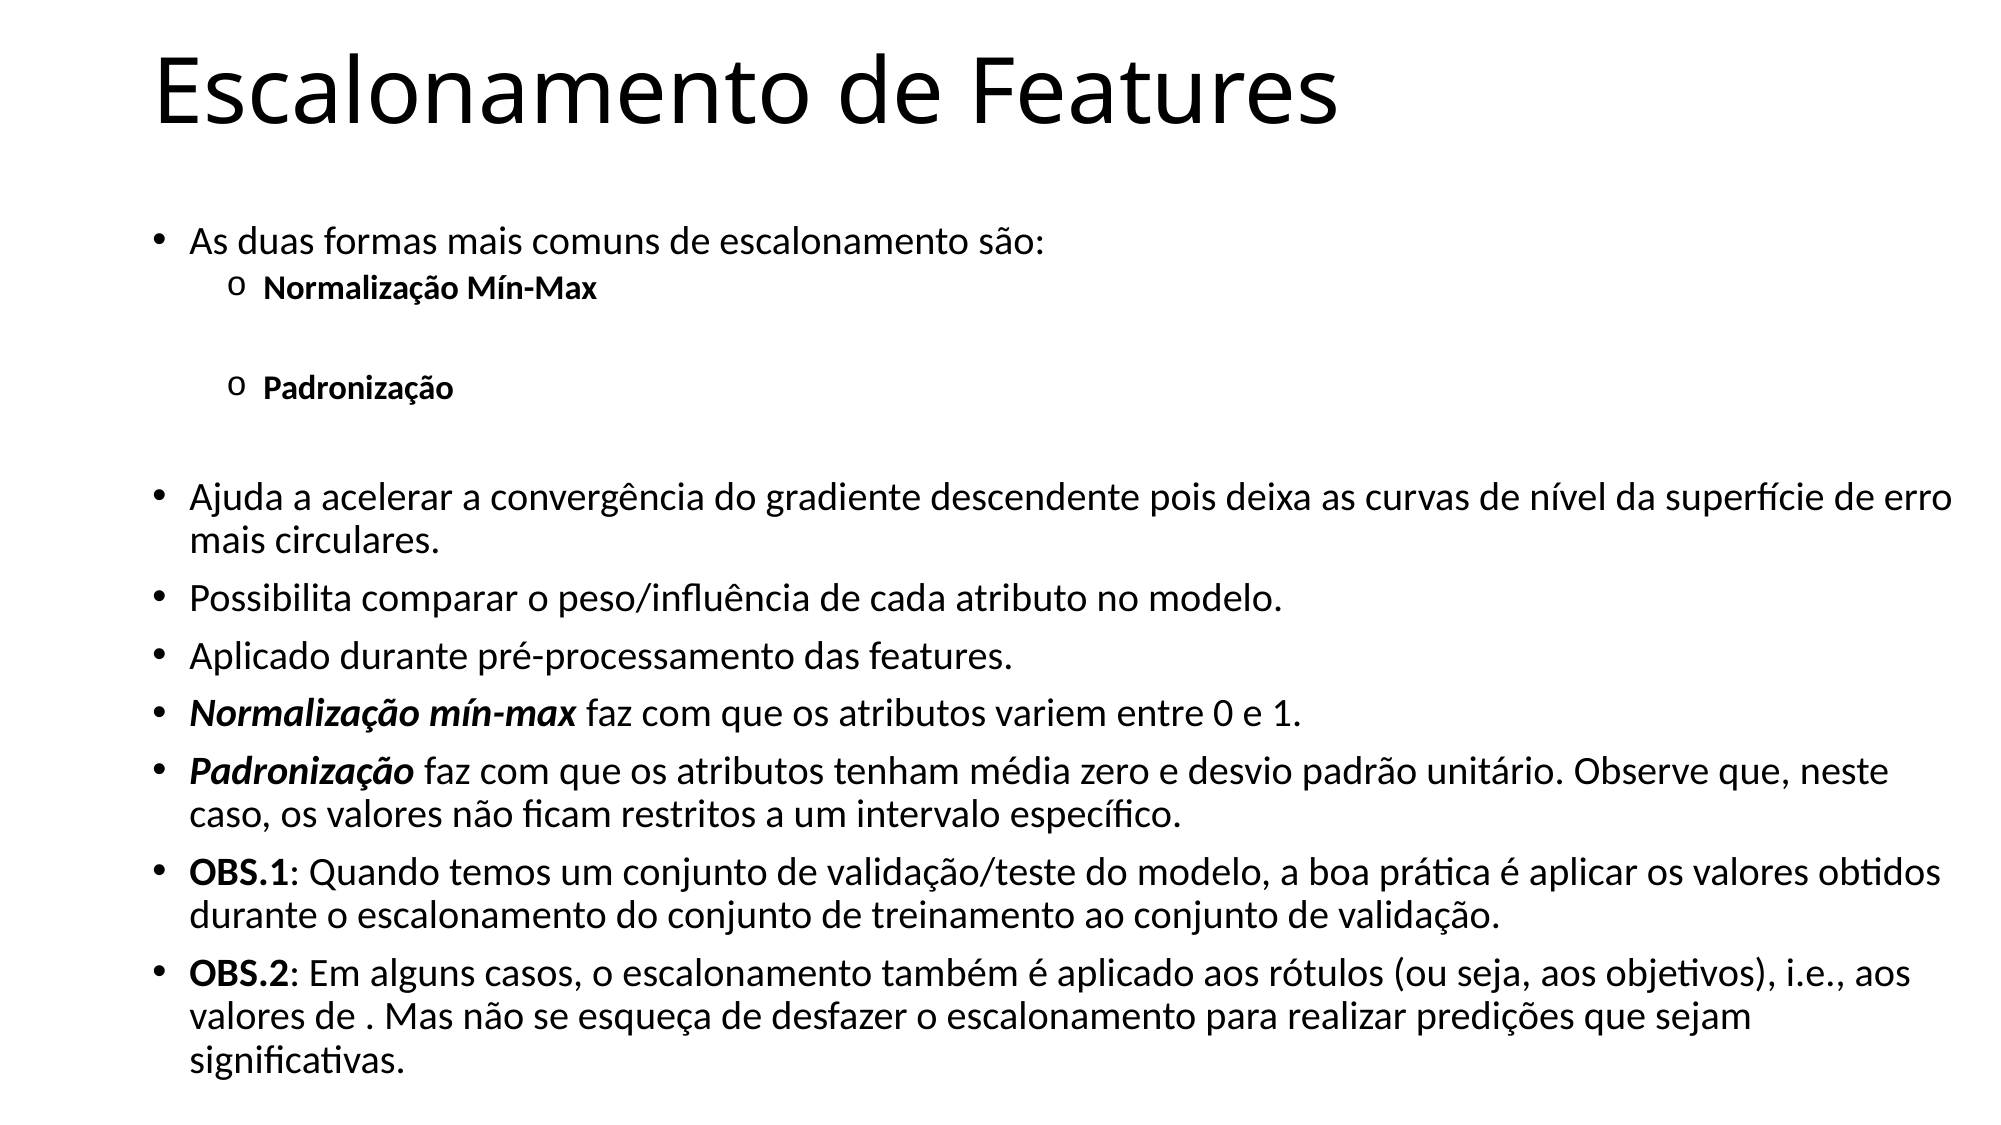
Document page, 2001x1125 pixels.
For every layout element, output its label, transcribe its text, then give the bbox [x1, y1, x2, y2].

title Escalonamento de Features [137, 34, 1863, 153]
